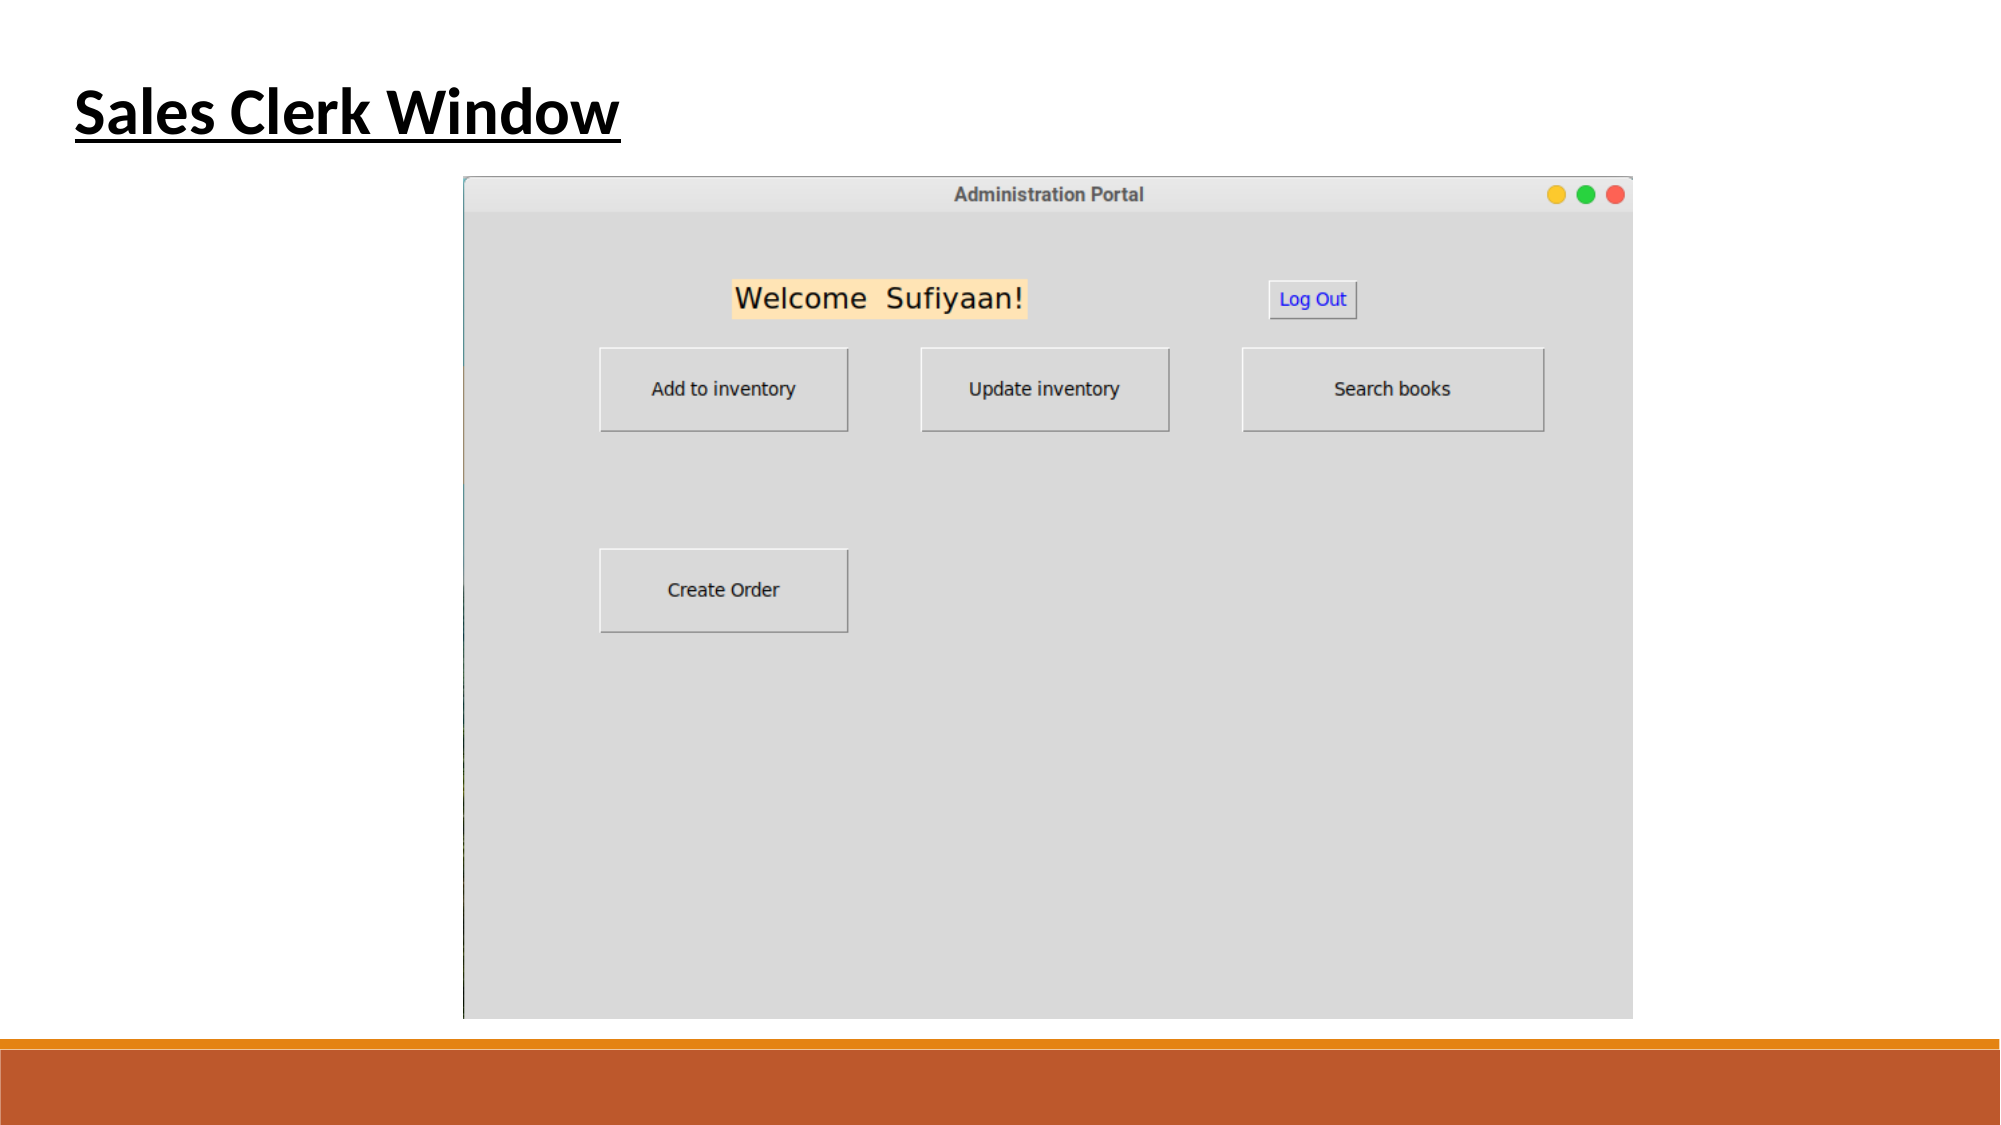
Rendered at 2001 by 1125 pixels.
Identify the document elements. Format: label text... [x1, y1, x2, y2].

picture [463, 176, 1633, 1019]
text_box Sales Clerk Window [59, 60, 940, 156]
